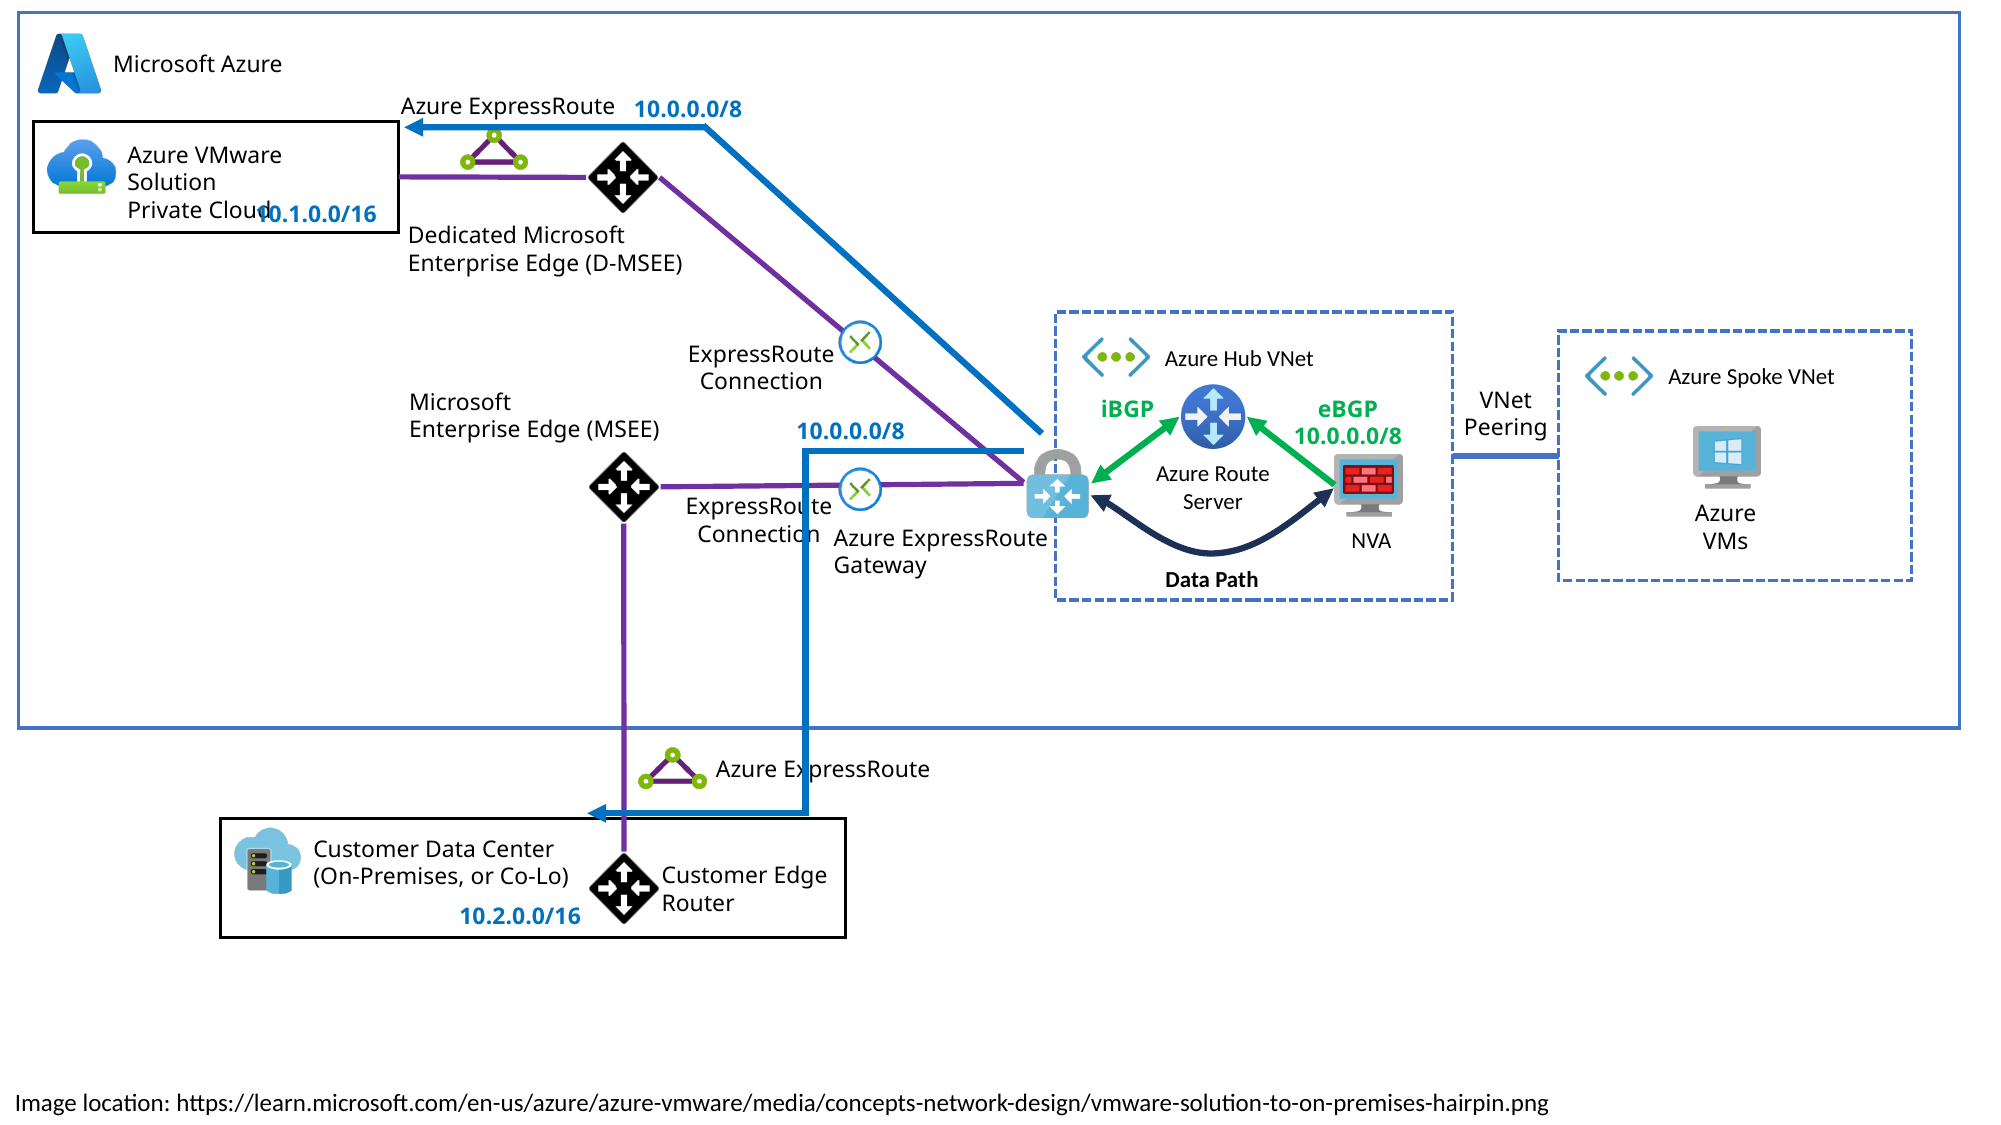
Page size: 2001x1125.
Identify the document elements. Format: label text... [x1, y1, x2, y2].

text_box Image location: https://learn.microsoft.com/en-us/azure/azure-vmware/media/concepts-network-design/vmware-solution-to-on-premises-hairpin.png [0, 1079, 1630, 1125]
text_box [18, 12, 1960, 938]
